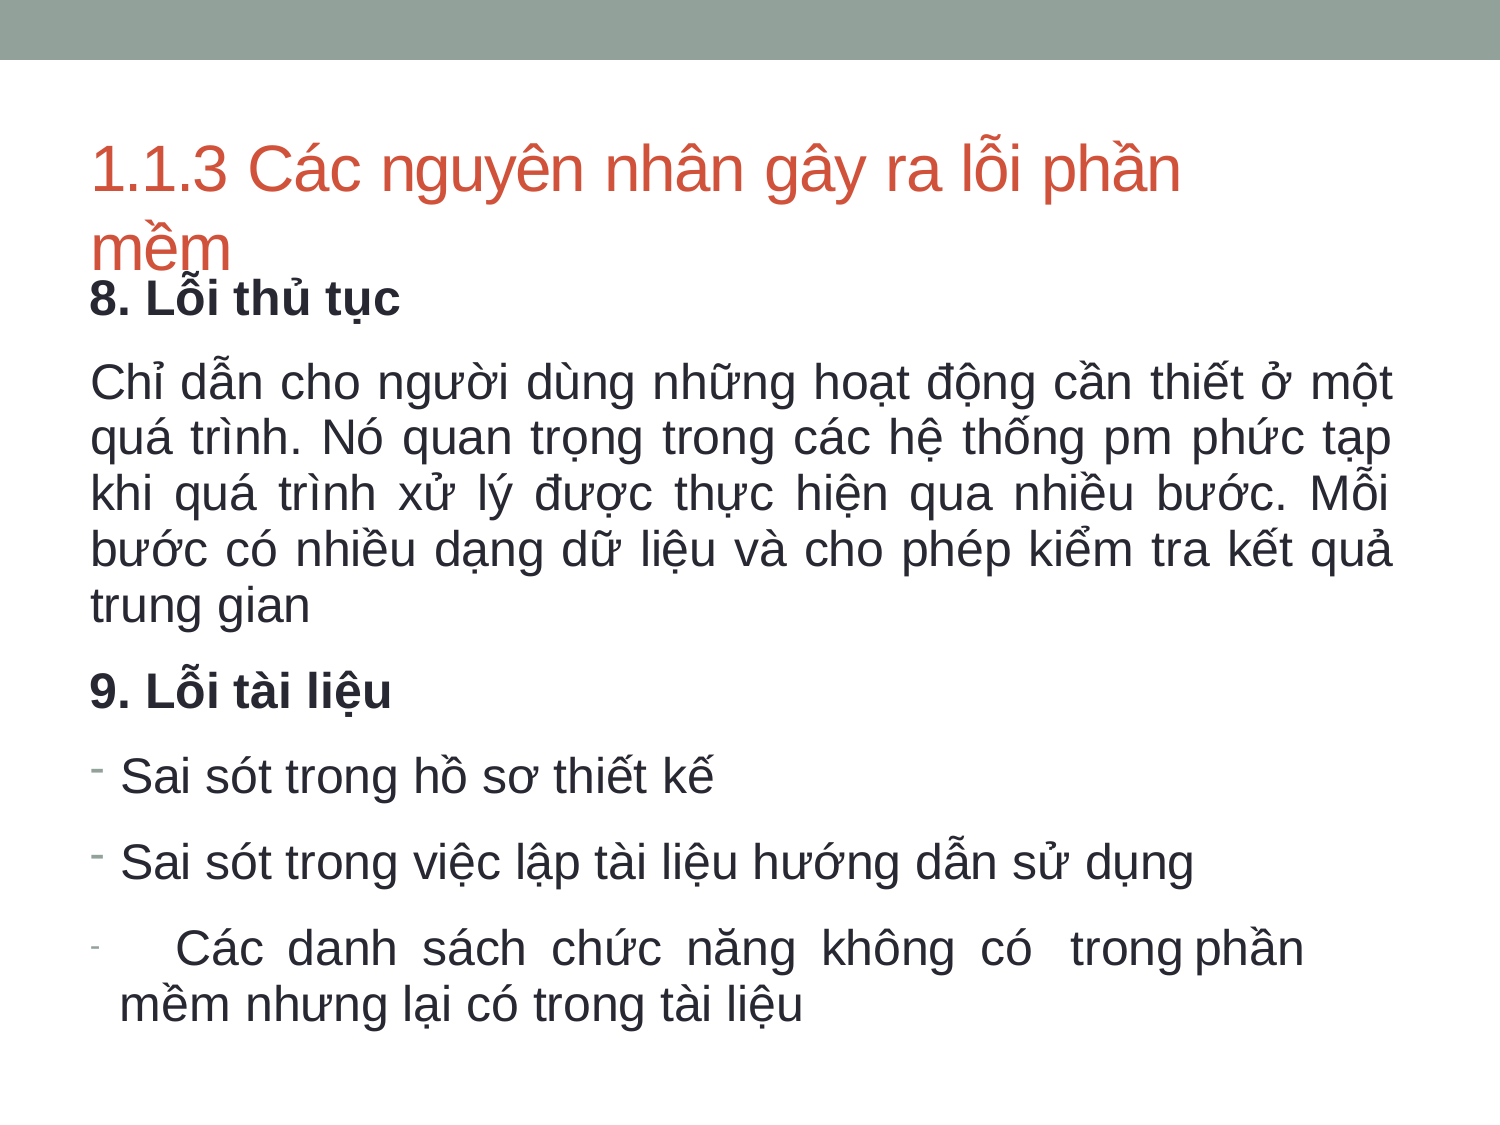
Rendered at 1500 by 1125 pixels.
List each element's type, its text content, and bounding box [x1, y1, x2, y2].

title 1.1.3 Các nguyên nhân gây ra lỗi phần mềm [87, 123, 1304, 237]
text_box Lỗi thủ tục Chỉ dẫn cho người dùng những hoạt động cần thiết ở một quá trình. Nó quan trọng trong các hệ thống pm phức tạp khi quá trình xử lý được thực hiện qua nhiều bước. Mỗi bước có nhiều dạng dữ liệu và cho phép kiểm tra kết quả trung gian Lỗi tài liệu Sai sót trong hồ sơ thiết kế Sai sót trong việc lập tài liệu hướng dẫn sử dụng Các danh sách chức năng không có trong phần mềm nhưng lại có trong tài liệu [87, 237, 1412, 1032]
